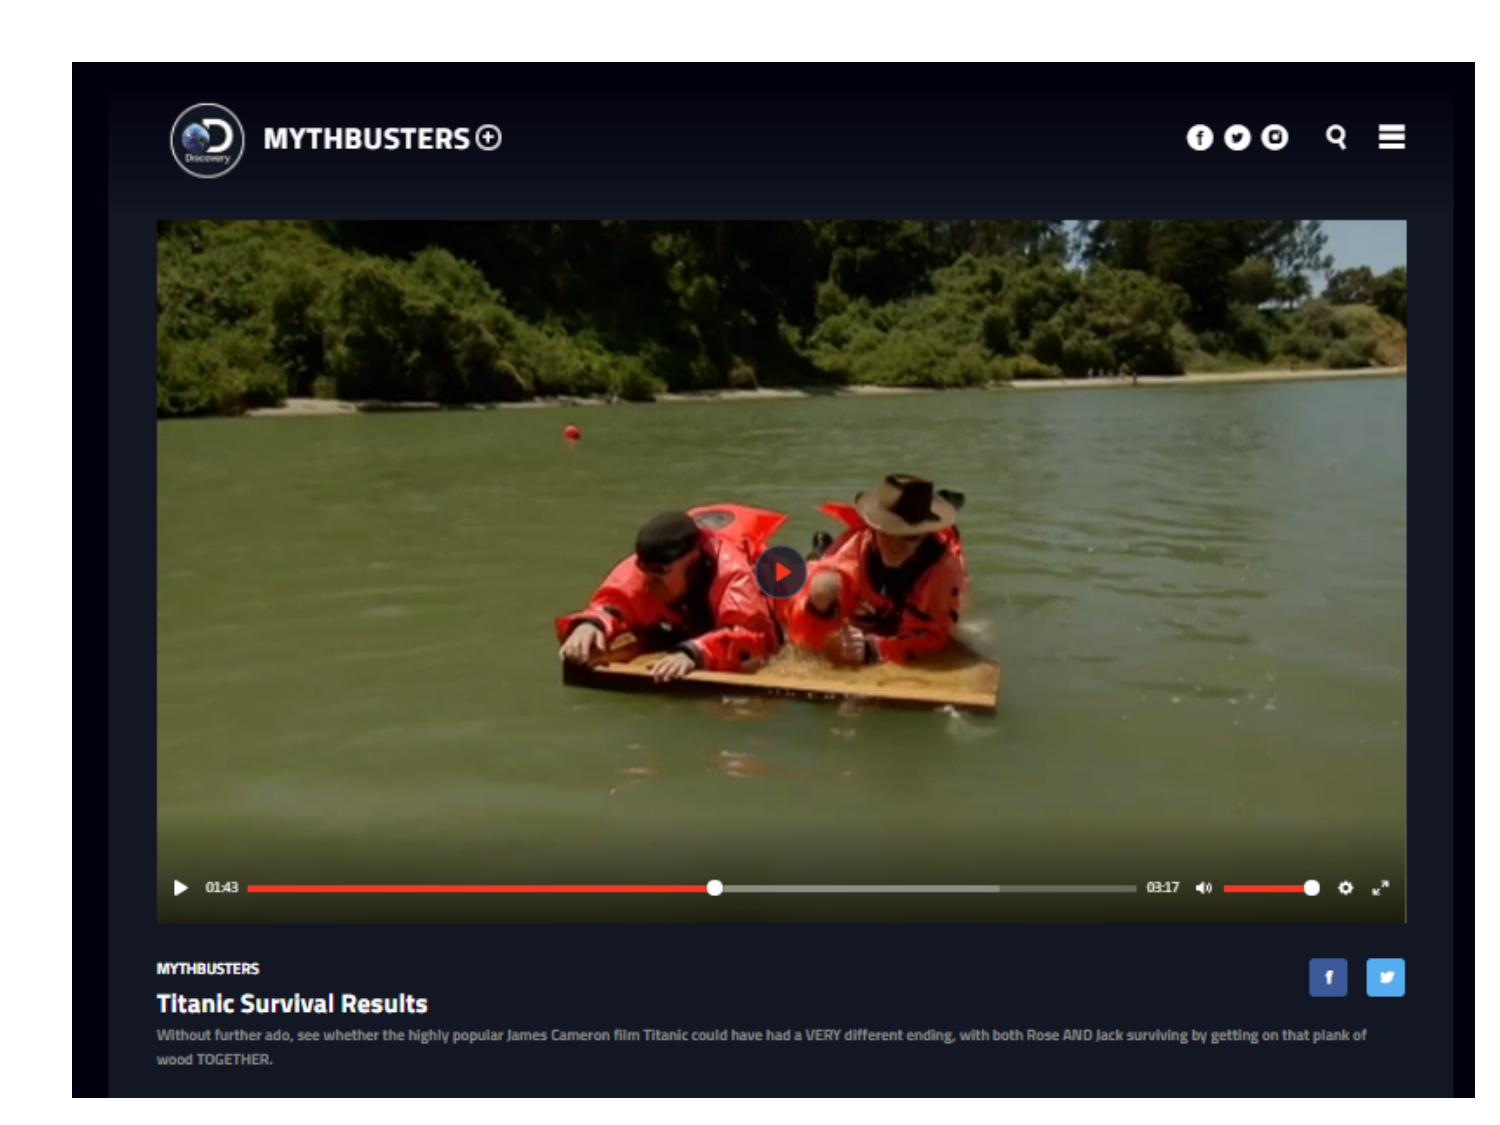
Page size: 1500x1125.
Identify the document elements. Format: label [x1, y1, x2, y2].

picture [72, 62, 1476, 1098]
